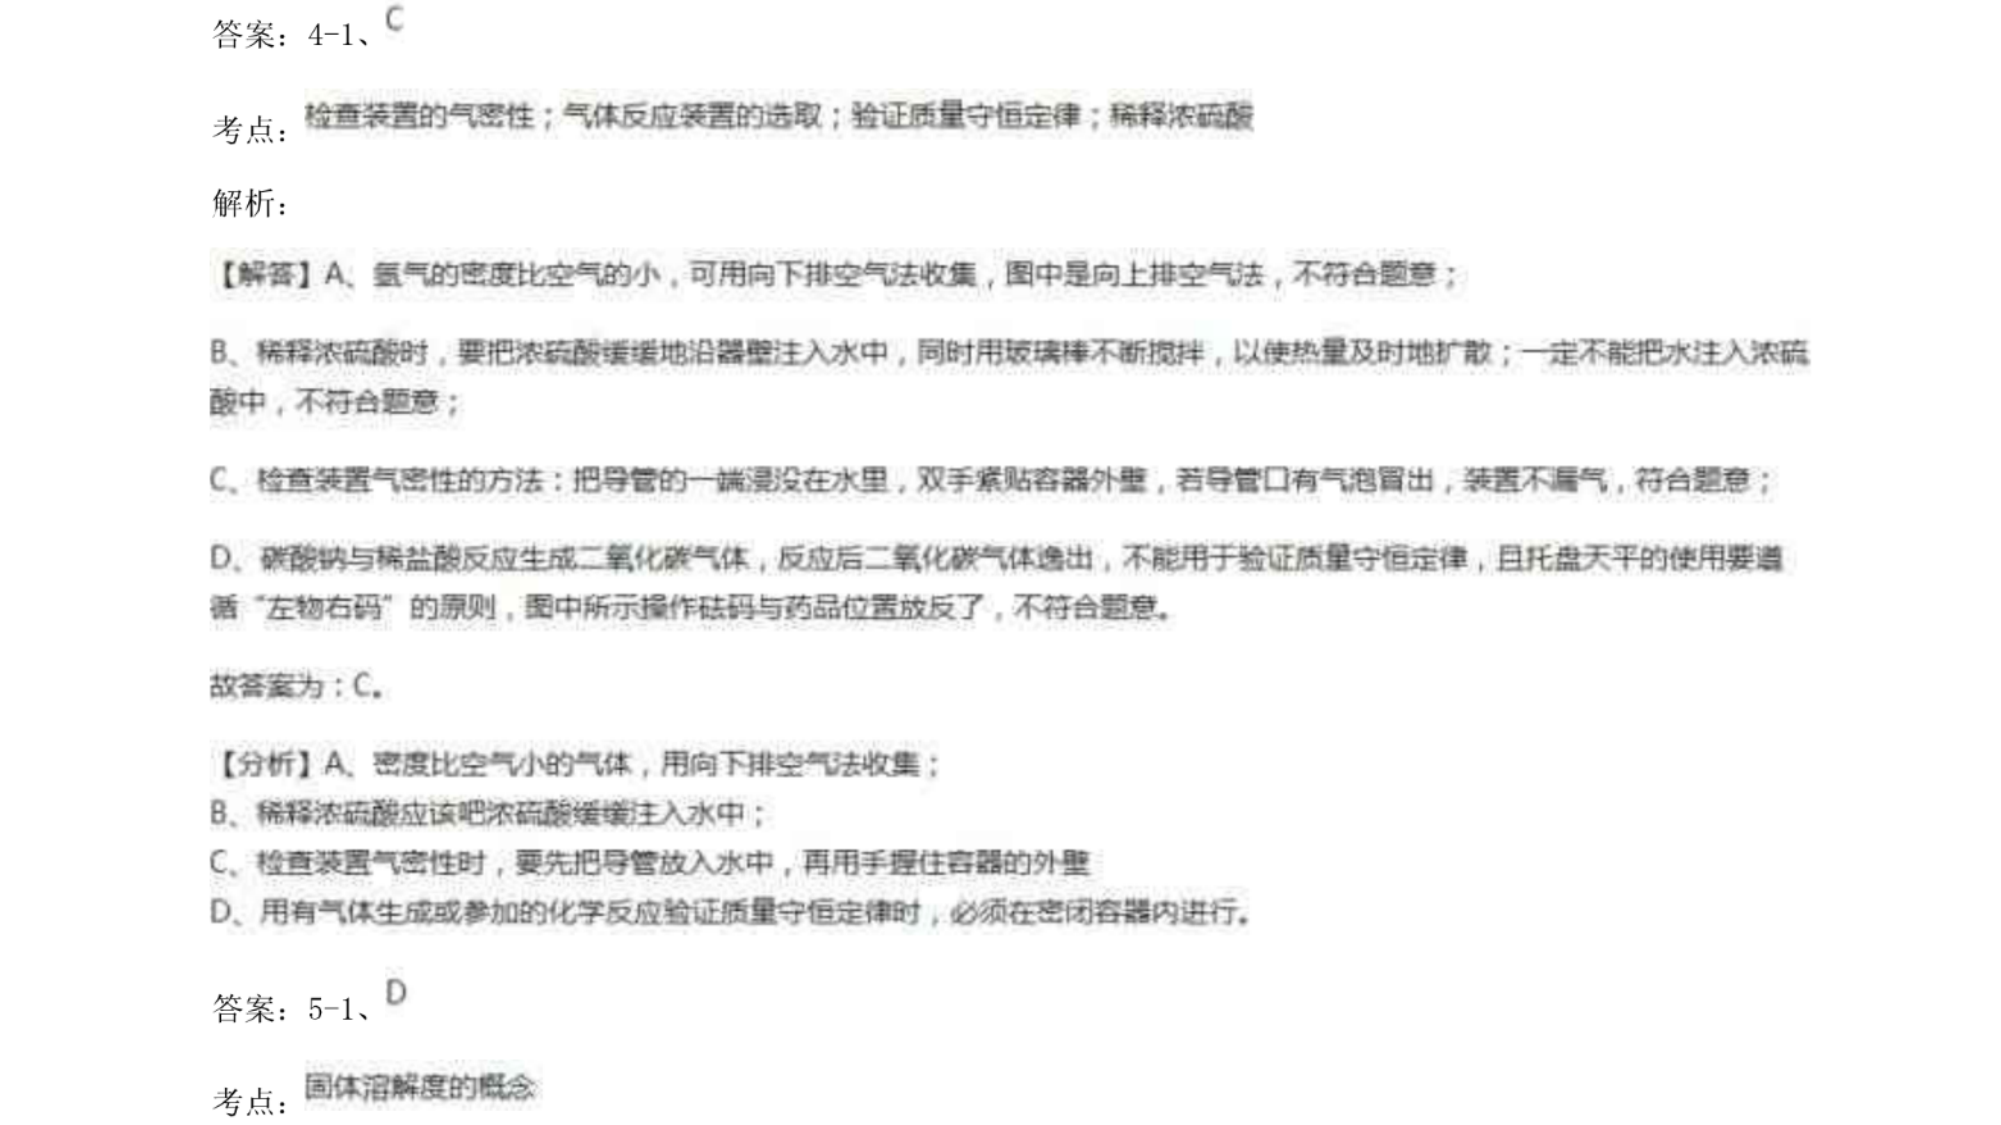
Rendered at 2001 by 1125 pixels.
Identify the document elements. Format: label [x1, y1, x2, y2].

picture [174, 0, 1826, 1125]
